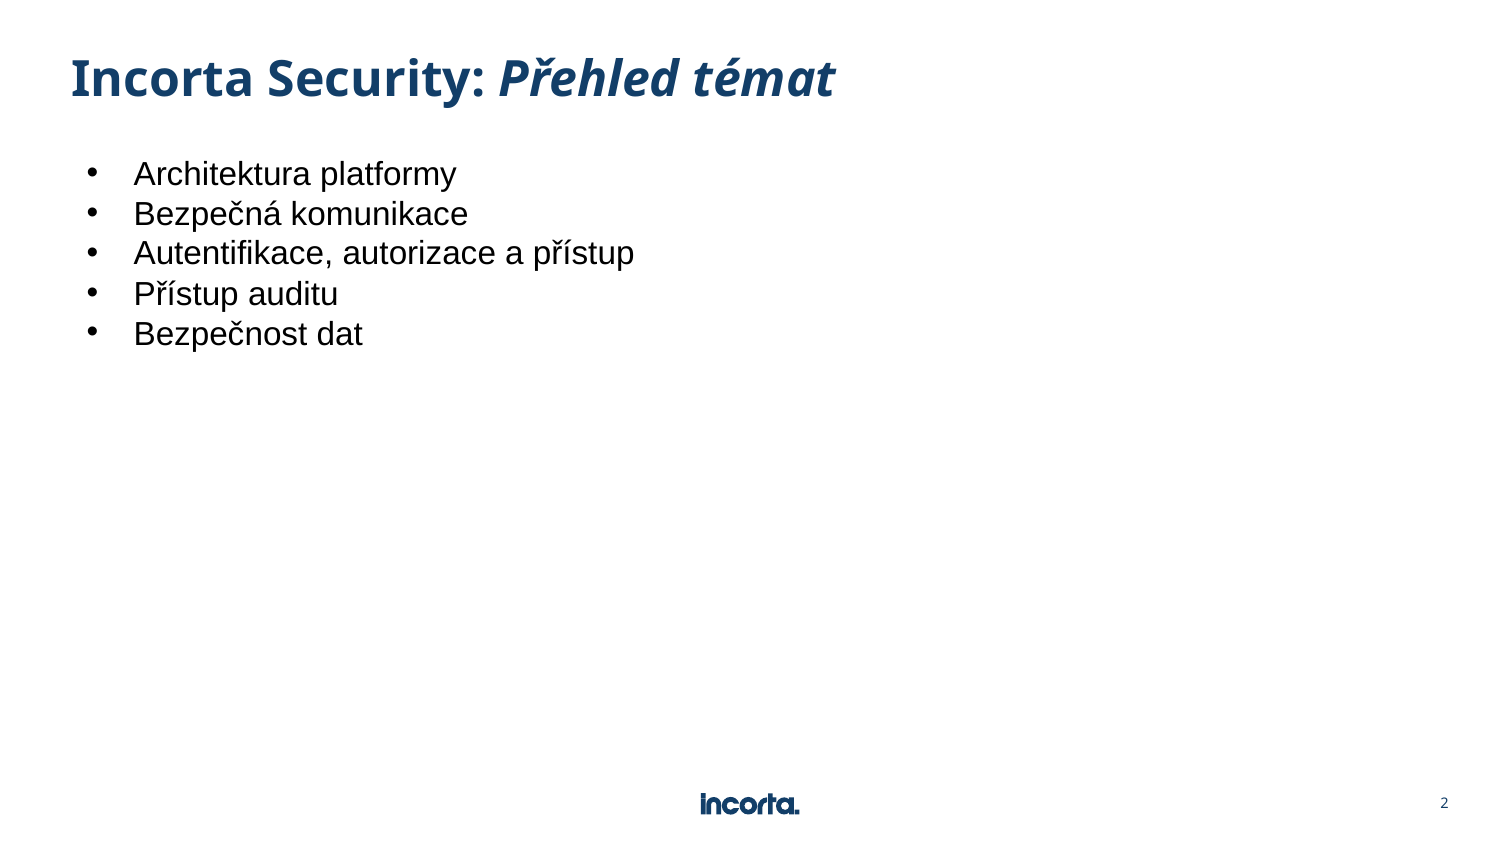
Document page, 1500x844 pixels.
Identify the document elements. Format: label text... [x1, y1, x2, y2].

title Incorta Security: Přehled témat [56, 39, 1351, 107]
text_box Architektura platformy Bezpečná komunikace Autentifikace, autorizace a přístup Přístup auditu Bezpečnost dat [71, 144, 1248, 359]
